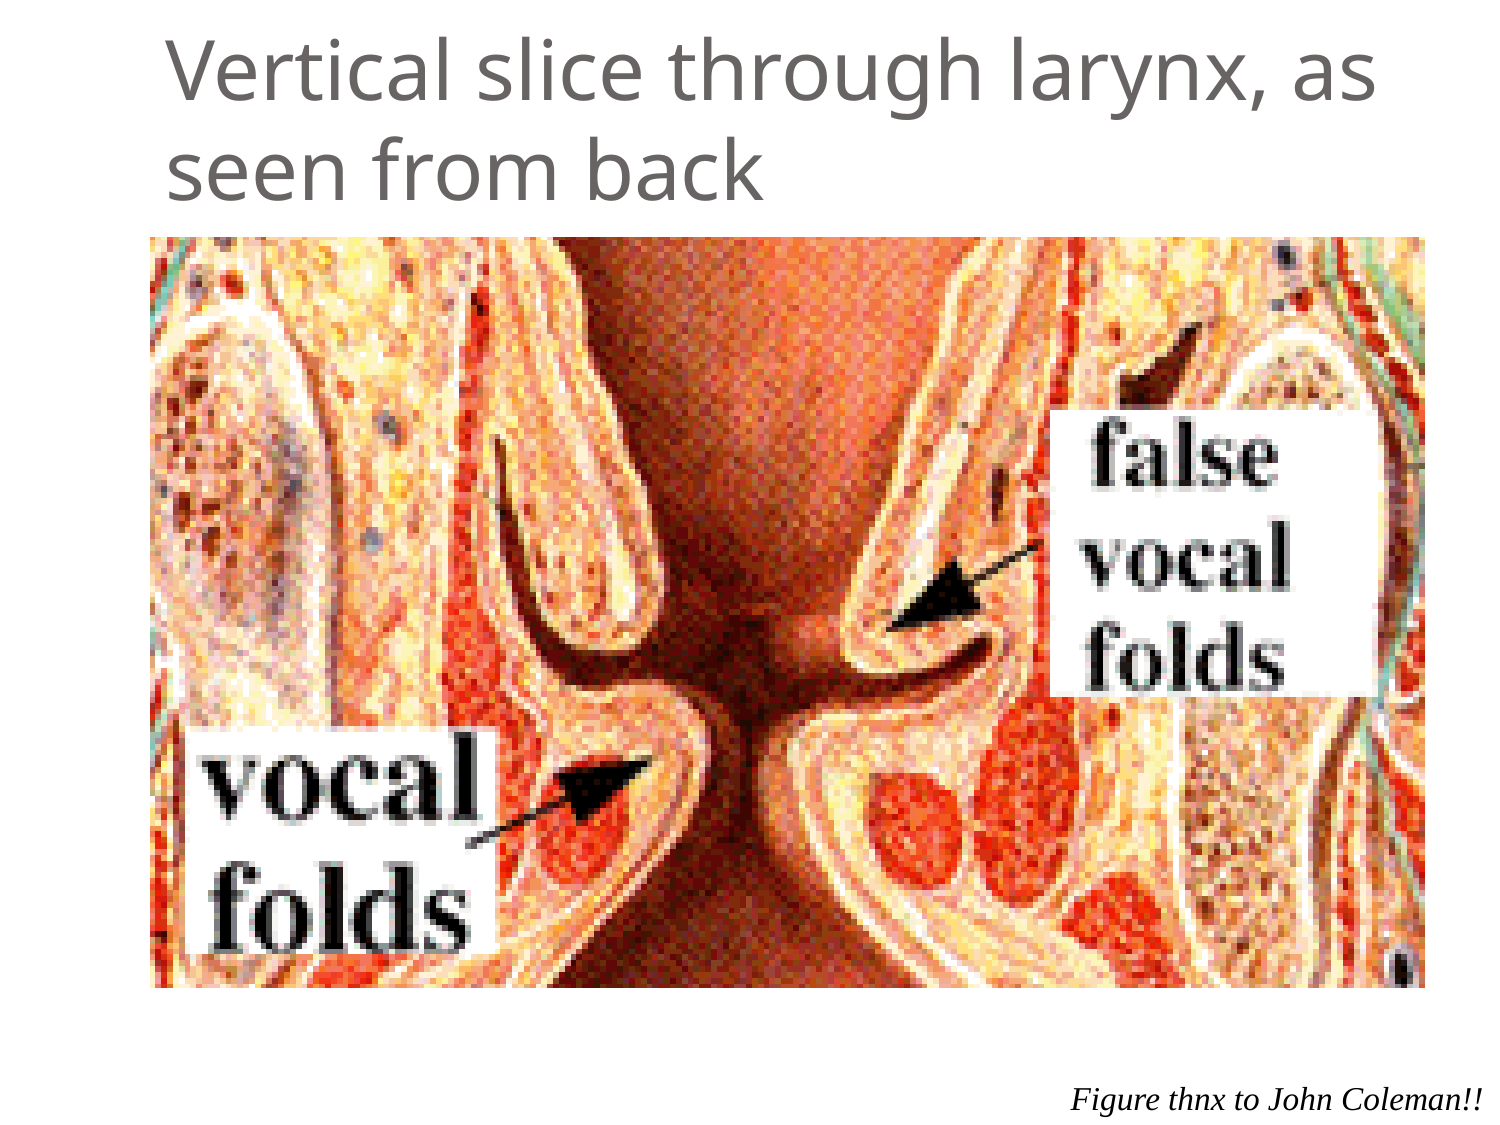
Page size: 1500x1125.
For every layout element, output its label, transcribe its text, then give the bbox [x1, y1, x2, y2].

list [149, 237, 1426, 988]
text_box Figure thnx to John Coleman!! [1055, 1069, 1499, 1125]
title Vertical slice through larynx, as seen from back [149, 44, 1426, 233]
